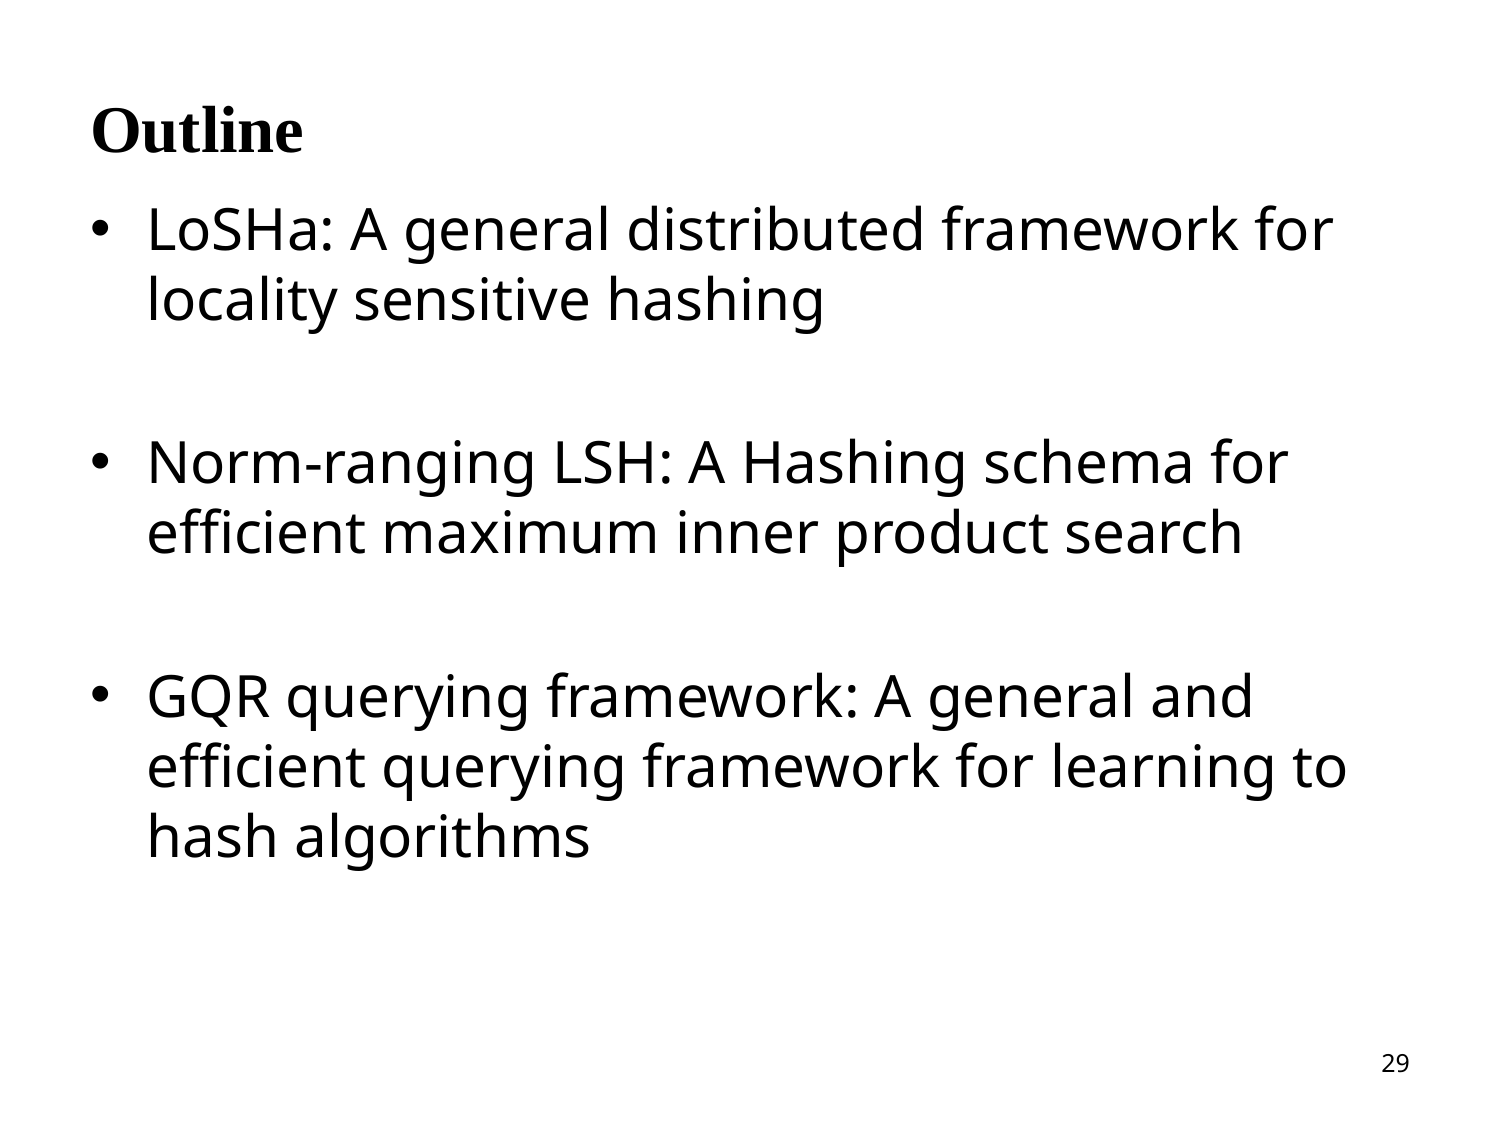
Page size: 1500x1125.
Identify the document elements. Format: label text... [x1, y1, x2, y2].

title Outline [75, 78, 1425, 174]
list LoSHa: A general distributed framework for locality sensitive hashing Norm-ranging LSH: A Hashing schema for efficient maximum inner product search GQR querying framework: A general and efficient querying framework for learning to hash algorithms [75, 184, 1425, 1012]
slide_number 29 [1074, 1034, 1425, 1094]
